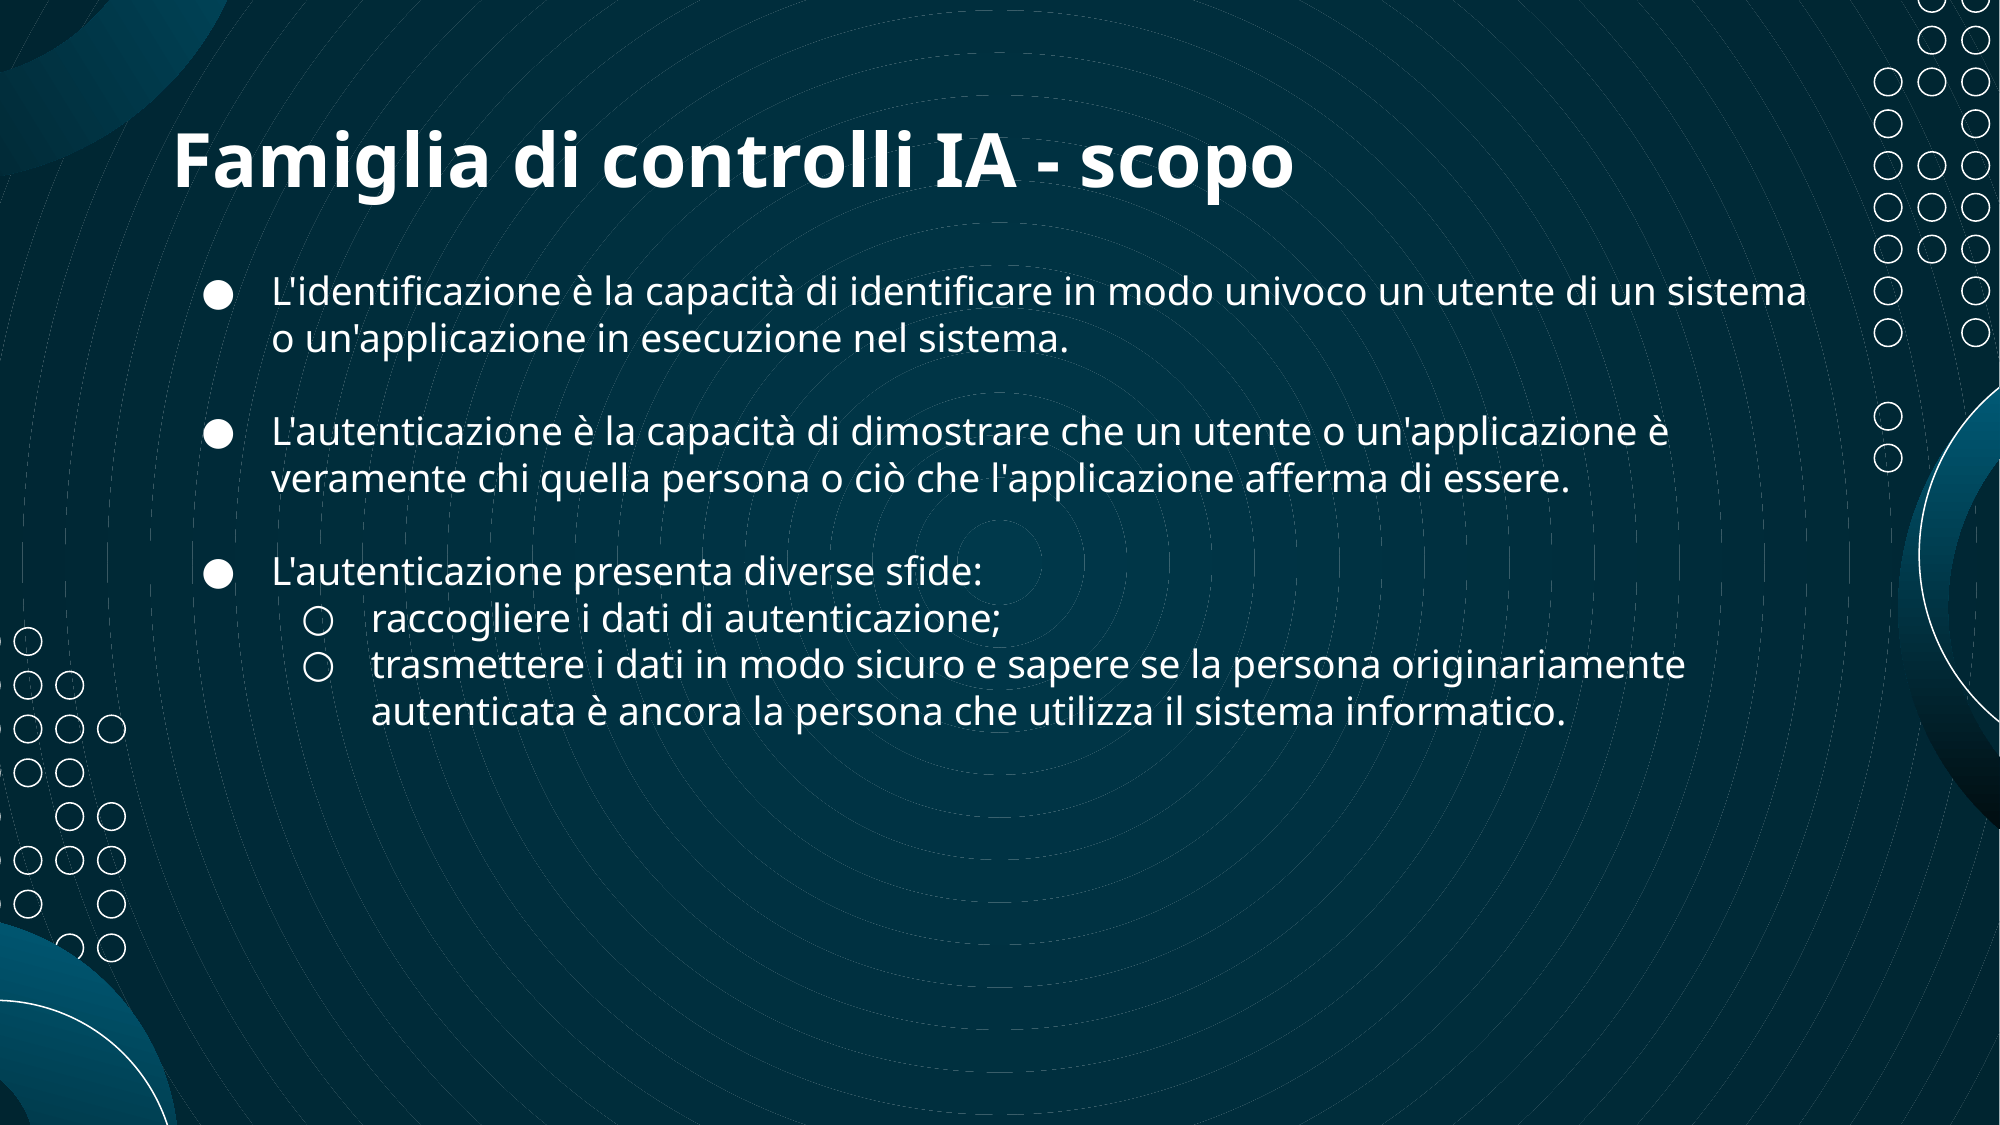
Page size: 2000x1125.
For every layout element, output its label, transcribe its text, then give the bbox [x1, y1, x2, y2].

title Famiglia di controlli IA - scopo [155, 97, 1844, 252]
list L'identificazione è la capacità di identificare in modo univoco un utente di un sistema o un'applicazione in esecuzione nel sistema. L'autenticazione è la capacità di dimostrare che un utente o un'applicazione è veramente chi quella persona o ciò che l'applicazione afferma di essere. L'autenticazione presenta diverse sfide: raccogliere i dati di autenticazione; trasmettere i dati in modo sicuro e sapere se la persona originariamente autenticata è ancora la persona che utilizza il sistema informatico. [155, 252, 1844, 786]
